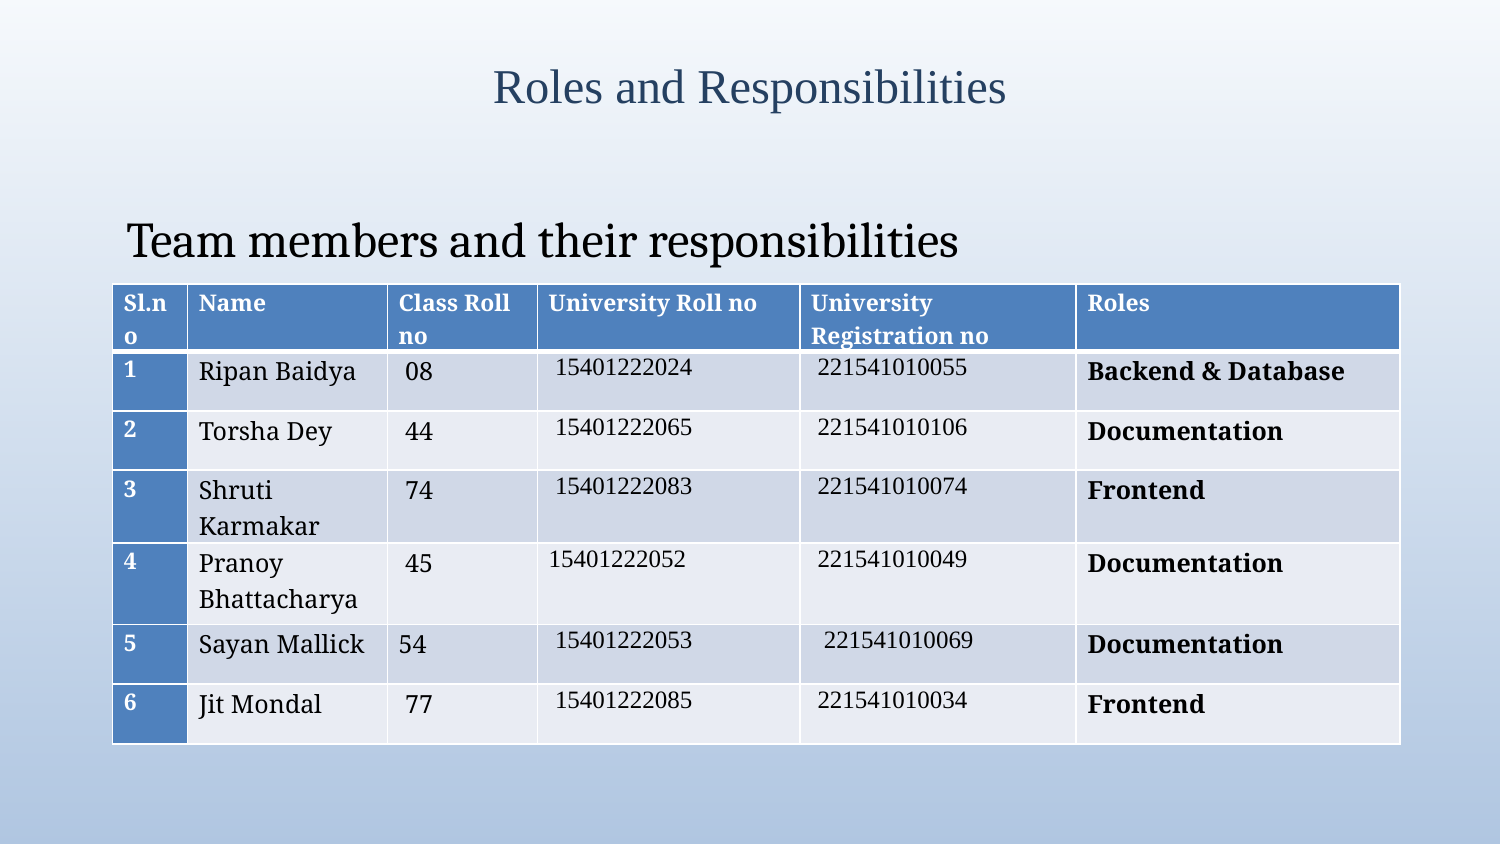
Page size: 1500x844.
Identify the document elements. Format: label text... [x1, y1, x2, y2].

table_cell 15401222053 [538, 625, 799, 683]
table_cell Shruti Karmakar [188, 471, 387, 542]
table_cell 74 [388, 471, 537, 542]
table_cell 15401222052 [538, 544, 799, 624]
table_cell Frontend [1077, 471, 1399, 542]
table_cell Documentation [1077, 412, 1399, 469]
table_cell Frontend [1077, 685, 1399, 743]
table_cell 15401222083 [538, 471, 799, 542]
table_header University Roll no [538, 285, 799, 349]
table_cell 2 [113, 412, 187, 469]
table_cell 15401222065 [538, 412, 799, 469]
table_cell 77 [388, 685, 537, 743]
table_cell 15401222024 [538, 354, 799, 410]
table_cell 221541010106 [801, 412, 1075, 469]
table_cell 44 [388, 412, 537, 469]
table_header Name [188, 285, 387, 349]
table_cell 221541010049 [801, 544, 1075, 624]
table_cell Torsha Dey [188, 412, 387, 469]
table_cell Ripan Baidya [188, 354, 387, 410]
list Team members and their responsibilities [111, 200, 1043, 283]
table_cell Sayan Mallick [188, 625, 387, 683]
table_cell 15401222085 [538, 685, 799, 743]
table_cell 54 [388, 625, 537, 683]
table_cell 221541010034 [801, 685, 1075, 743]
table_cell 4 [113, 544, 187, 624]
table_cell 1 [113, 354, 187, 410]
table_cell 221541010069 [801, 625, 1075, 683]
table_header Sl.no [113, 285, 187, 349]
table_cell Pranoy Bhattacharya [188, 544, 387, 624]
table_header Roles [1077, 285, 1399, 349]
table_cell Jit Mondal [188, 685, 387, 743]
table_cell 08 [388, 354, 537, 410]
table_header University Registration no [801, 285, 1075, 349]
text_box Roles and Responsibilities [268, 46, 1232, 122]
table_cell 5 [113, 625, 187, 683]
table_header Class Roll no [388, 285, 537, 349]
table_cell 3 [113, 471, 187, 542]
table_cell Backend & Database [1077, 354, 1399, 410]
table_cell Documentation [1077, 625, 1399, 683]
table_cell 6 [113, 685, 187, 743]
table_cell Documentation [1077, 544, 1399, 624]
table_cell 45 [388, 544, 537, 624]
table_cell 221541010074 [801, 471, 1075, 542]
table_cell 221541010055 [801, 354, 1075, 410]
